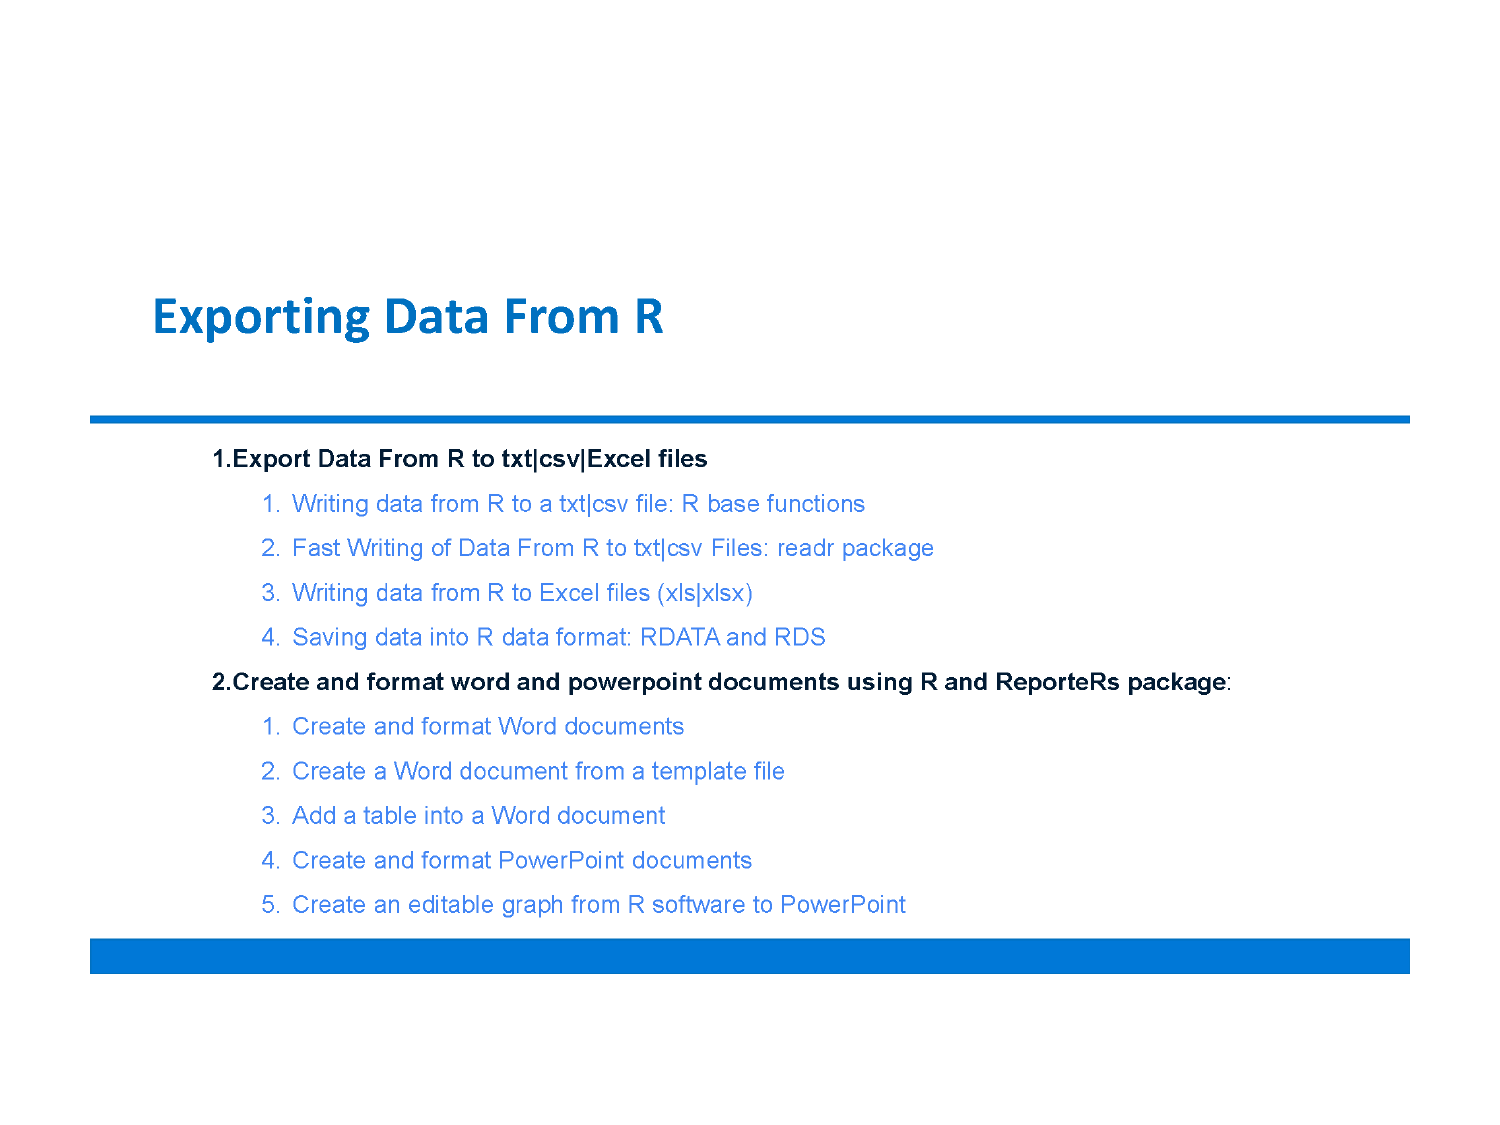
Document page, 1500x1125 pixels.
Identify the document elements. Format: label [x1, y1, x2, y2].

list [89, 262, 1411, 1006]
